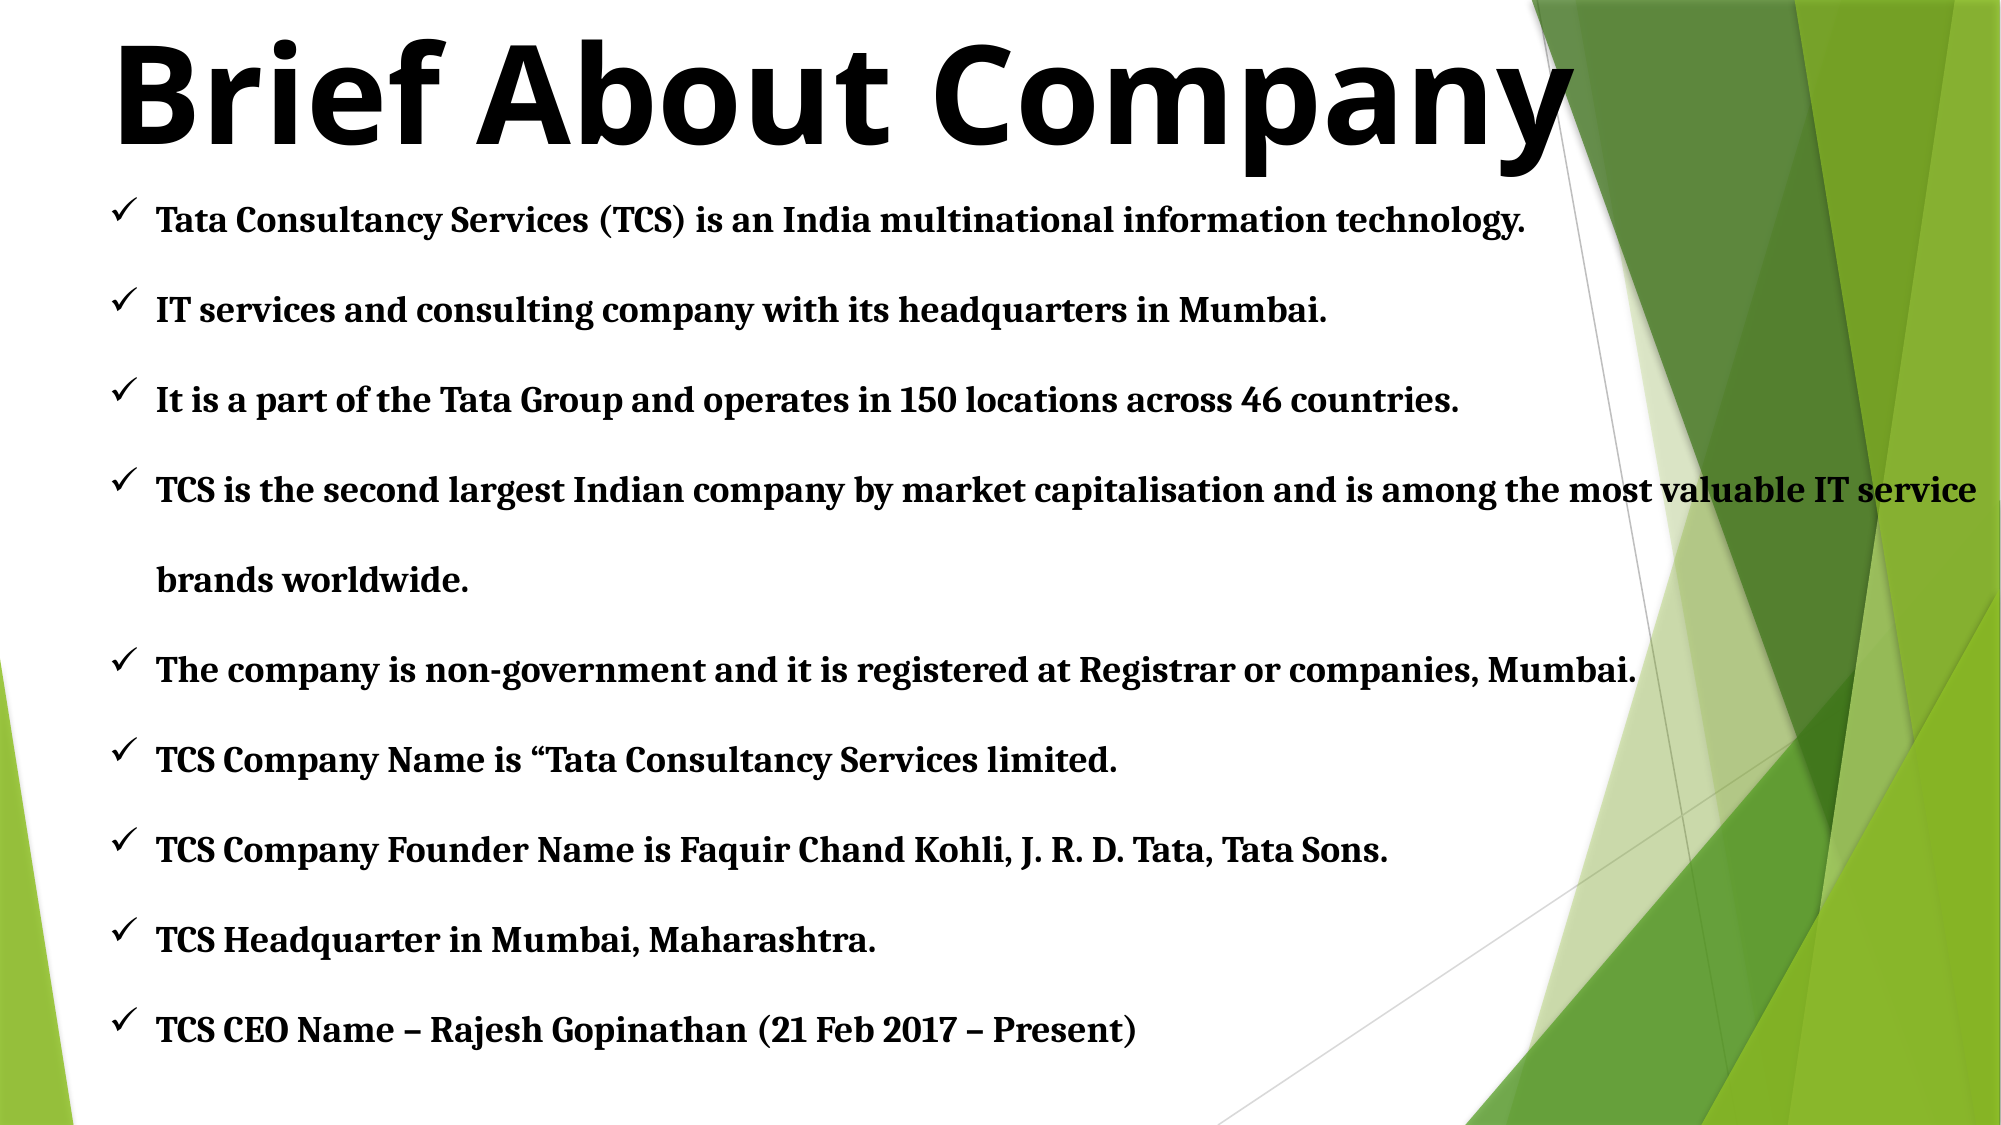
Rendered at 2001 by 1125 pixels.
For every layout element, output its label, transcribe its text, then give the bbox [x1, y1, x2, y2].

text_box Tata Consultancy Services (TCS) is an India multinational information technology. IT services and consulting company with its headquarters in Mumbai. It is a part of the Tata Group and operates in 150 locations across 46 countries. TCS is the second largest Indian company by market capitalisation and is among the most valuable IT service brands worldwide. The company is non-government and it is registered at Registrar or companies, Mumbai. TCS Company Name is “Tata Consultancy Services limited. TCS Company Founder Name is Faquir Chand Kohli, J. R. D. Tata, Tata Sons. TCS Headquarter in Mumbai, Maharashtra. TCS CEO Name – Rajesh Gopinathan (21 Feb 2017 – Present) [94, 142, 2000, 1058]
title Brief About Company [94, 0, 1625, 142]
